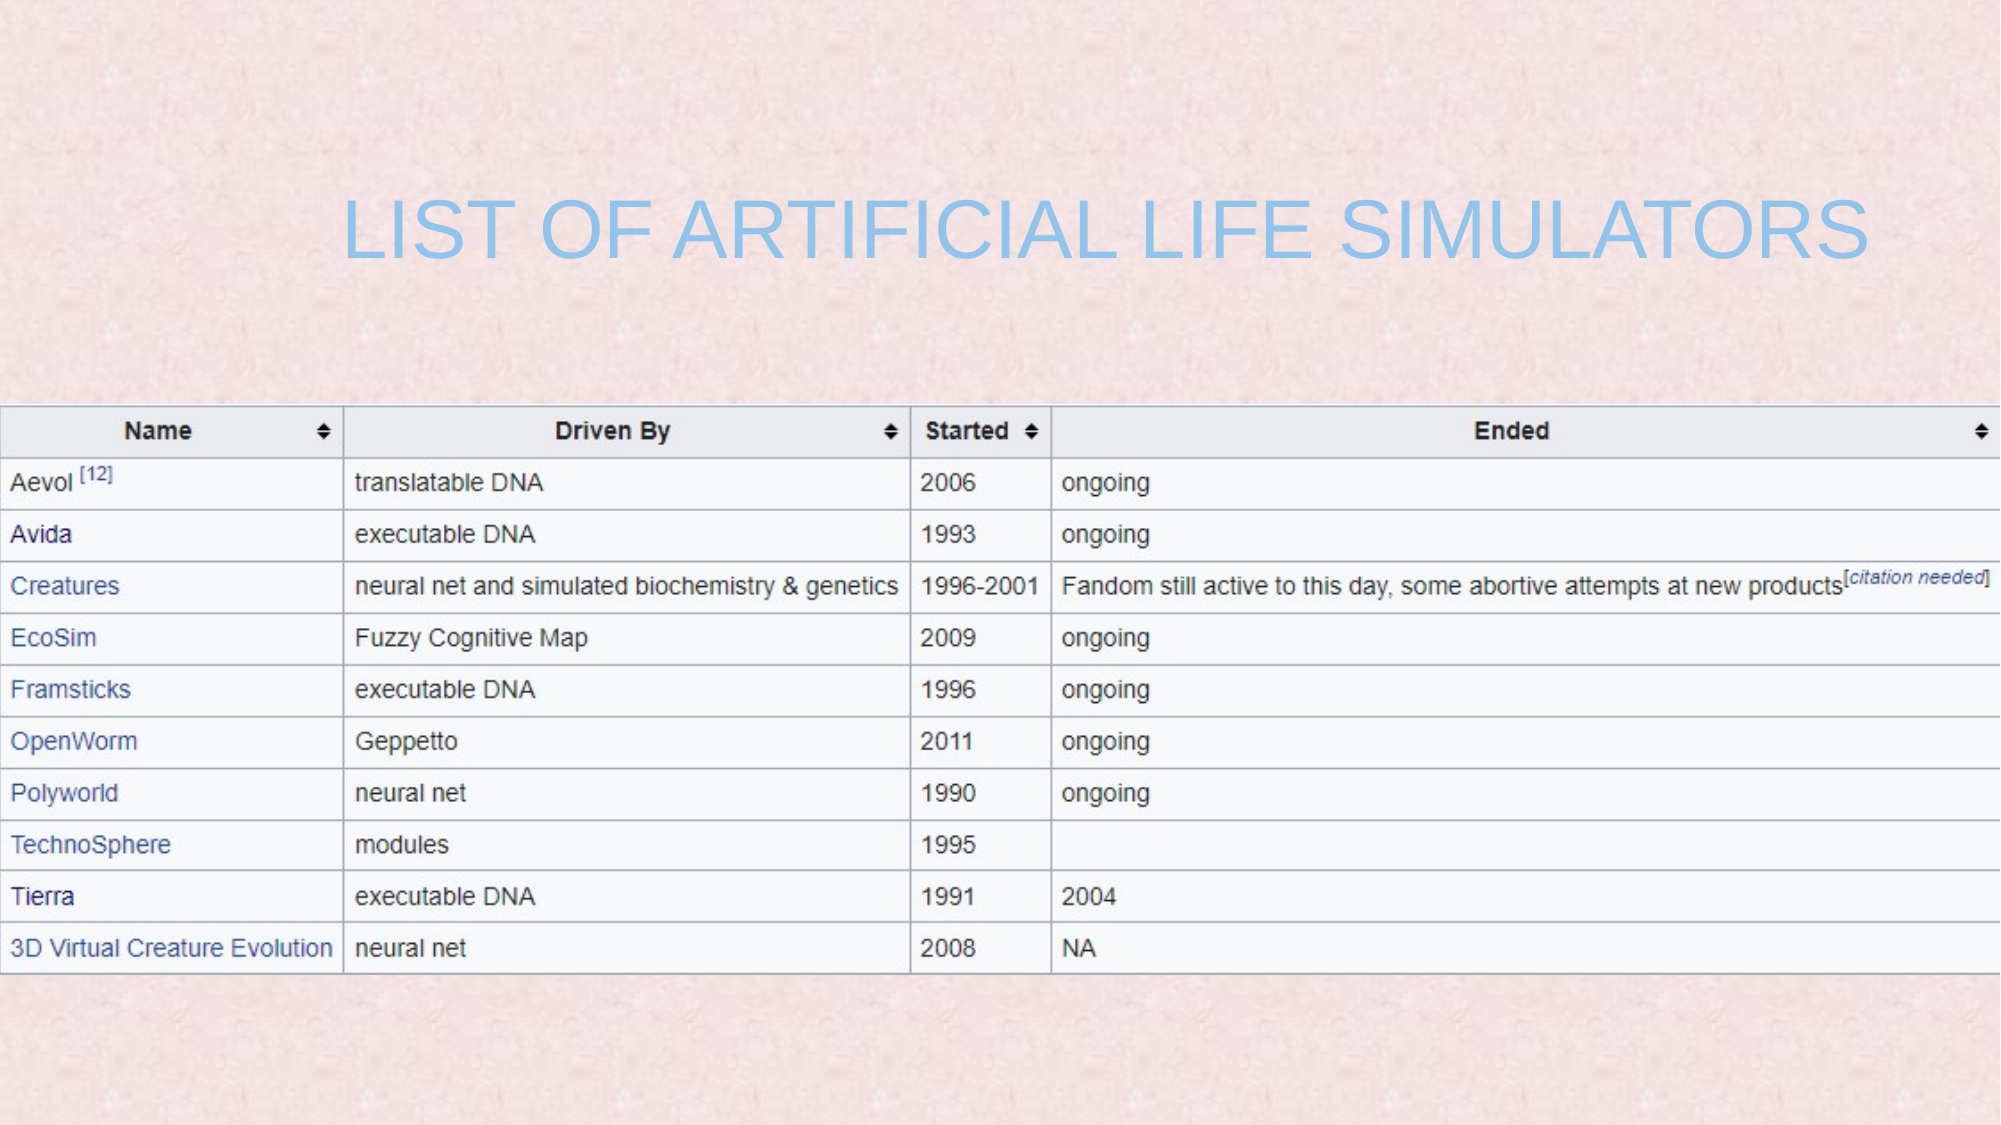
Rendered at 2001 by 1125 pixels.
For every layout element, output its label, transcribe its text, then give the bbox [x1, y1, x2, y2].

title list of artificial life simulators [301, 125, 1888, 338]
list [0, 404, 2000, 976]
